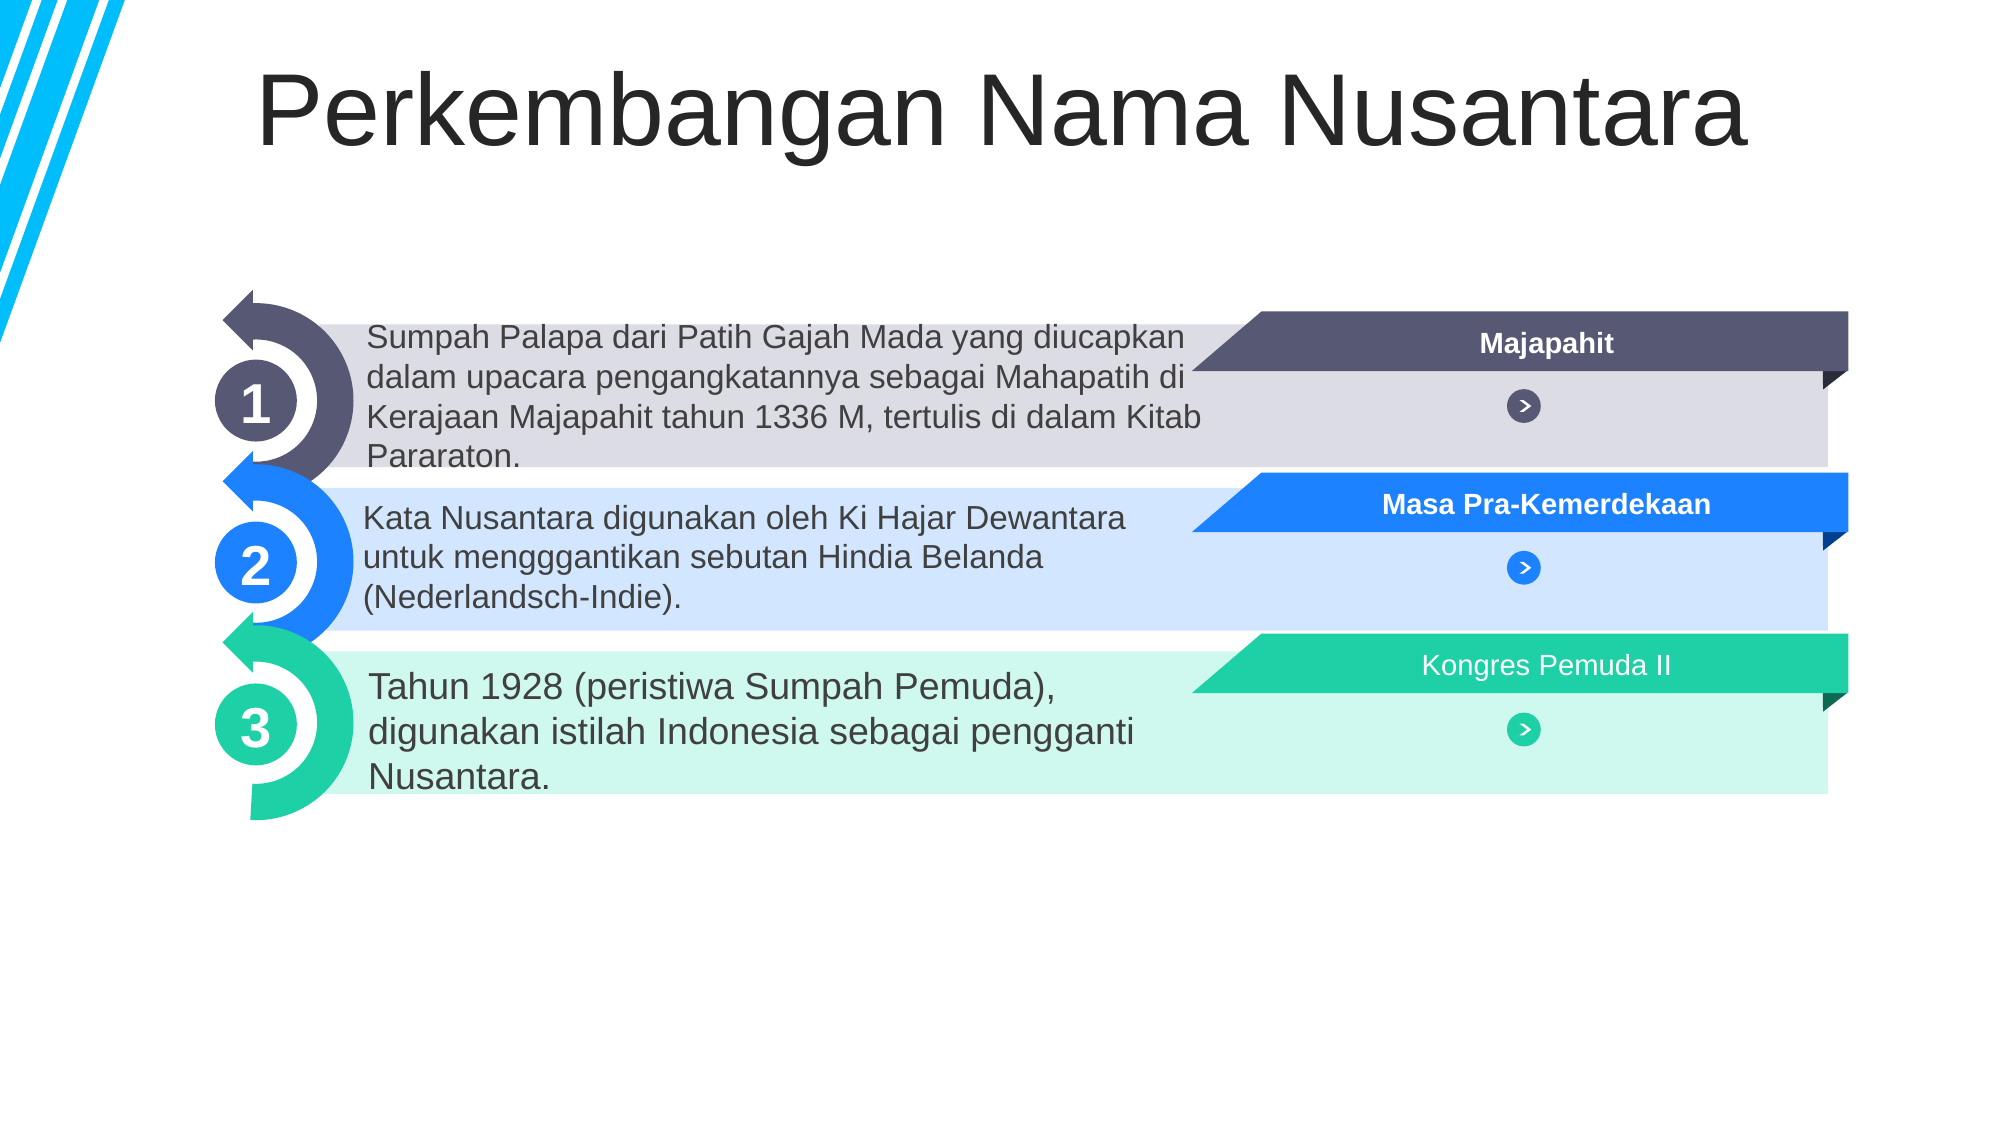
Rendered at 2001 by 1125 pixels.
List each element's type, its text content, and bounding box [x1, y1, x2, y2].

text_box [158, 620, 354, 821]
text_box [1191, 472, 1849, 551]
text_box [354, 650, 1191, 654]
text_box [1232, 712, 1829, 795]
text_box Kata Nusantara digunakan oleh Ki Hajar Dewantara untuk mengggantikan sebutan Hindia Belanda (Nederlandsch-Indie). [354, 488, 1192, 623]
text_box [158, 298, 354, 459]
text_box Sumpah Palapa dari Patih Gajah Mada yang diucapkan dalam upacara pengangkatannya sebagai Mahapatih di Kerajaan Majapahit tahun 1336 M, tertulis di dalam Kitab Pararaton. [354, 307, 1232, 482]
text_box Tahun 1928 (peristiwa Sumpah Pemuda), digunakan istilah Indonesia sebagai pengganti Nusantara. [354, 654, 1232, 805]
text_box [1191, 311, 1849, 390]
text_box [1506, 712, 1541, 747]
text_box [158, 459, 354, 620]
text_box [1506, 389, 1541, 423]
list Perkembangan Nama Nusantara [53, 55, 1952, 175]
text_box [354, 551, 1829, 632]
text_box [1232, 390, 1829, 468]
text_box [1506, 550, 1541, 585]
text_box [1191, 633, 1849, 712]
